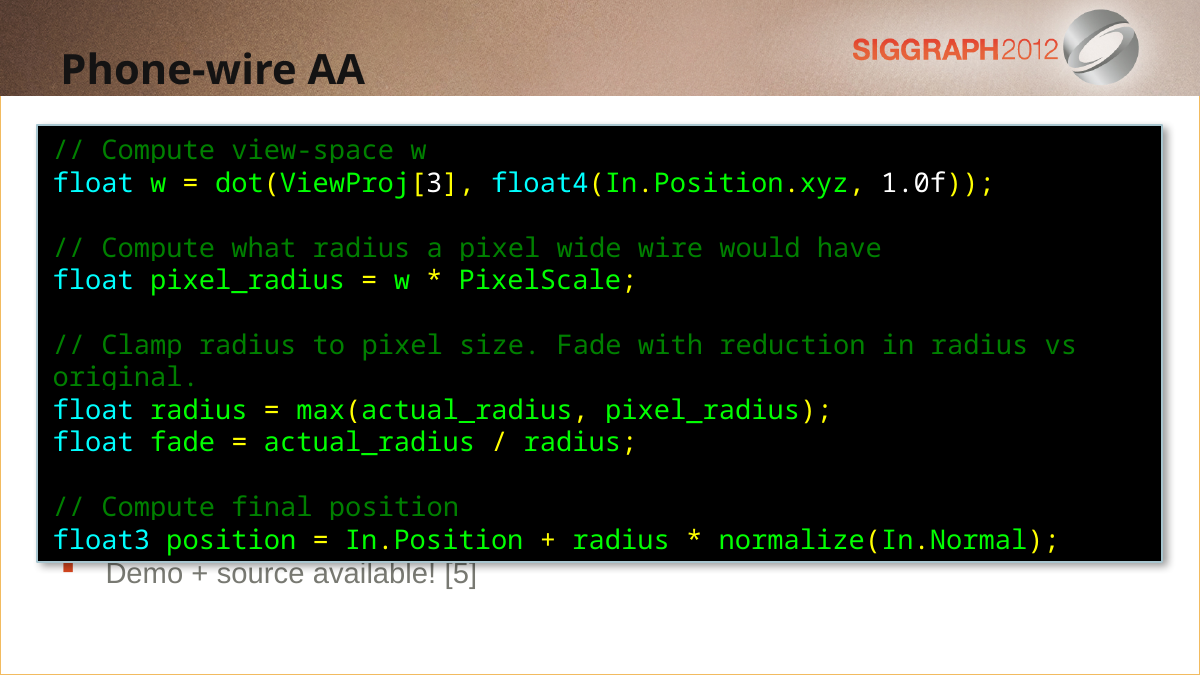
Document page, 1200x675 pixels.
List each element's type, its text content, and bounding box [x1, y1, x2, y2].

list Demo + source available! [5] [45, 571, 1163, 638]
text_box // Compute view-space w float w = dot(ViewProj[3], float4(In.Position.xyz, 1.0f)); // Compute what radius a pixel wide wire would have float pixel_radius = w * PixelScale; // Clamp radius to pixel size. Fade with reduction in radius vs original. float radius = max(actual_radius, pixel_radius); float fade = actual_radius / radius; // Compute final position float3 position = In.Position + radius * normalize(In.Normal); [37, 124, 1163, 563]
picture [0, 0, 1200, 96]
text_box Phone-wire AA [48, 37, 1090, 100]
